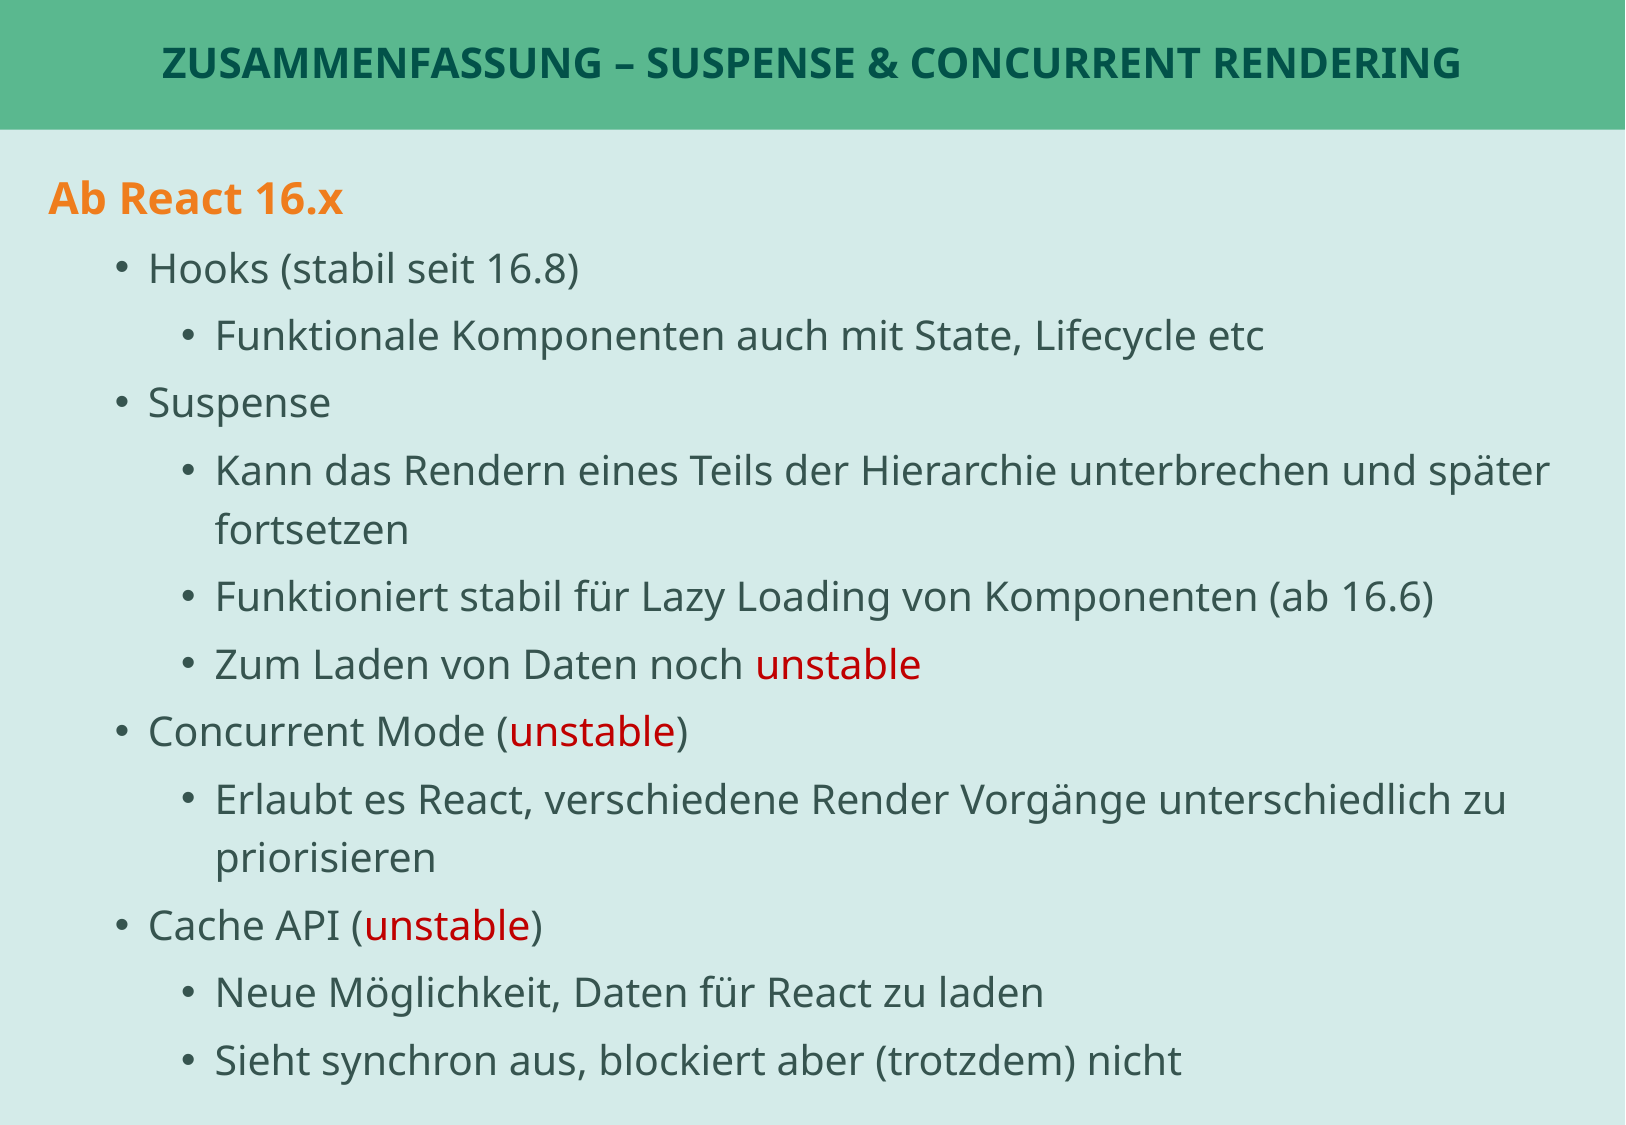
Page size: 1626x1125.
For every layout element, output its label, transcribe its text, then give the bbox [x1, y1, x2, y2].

list Ab React 16.x Hooks (stabil seit 16.8) Funktionale Komponenten auch mit State, Lifecycle etc Suspense Kann das Rendern eines Teils der Hierarchie unterbrechen und später fortsetzen Funktioniert stabil für Lazy Loading von Komponenten (ab 16.6) Zum Laden von Daten noch unstable Concurrent Mode (unstable) Erlaubt es React, verschiedene Render Vorgänge unterschiedlich zu priorisieren Cache API (unstable) Neue Möglichkeit, Daten für React zu laden Sieht synchron aus, blockiert aber (trotzdem) nicht [33, 168, 1592, 1100]
title Zusammenfassung – Suspense & Concurrent Rendering [0, 0, 1625, 130]
